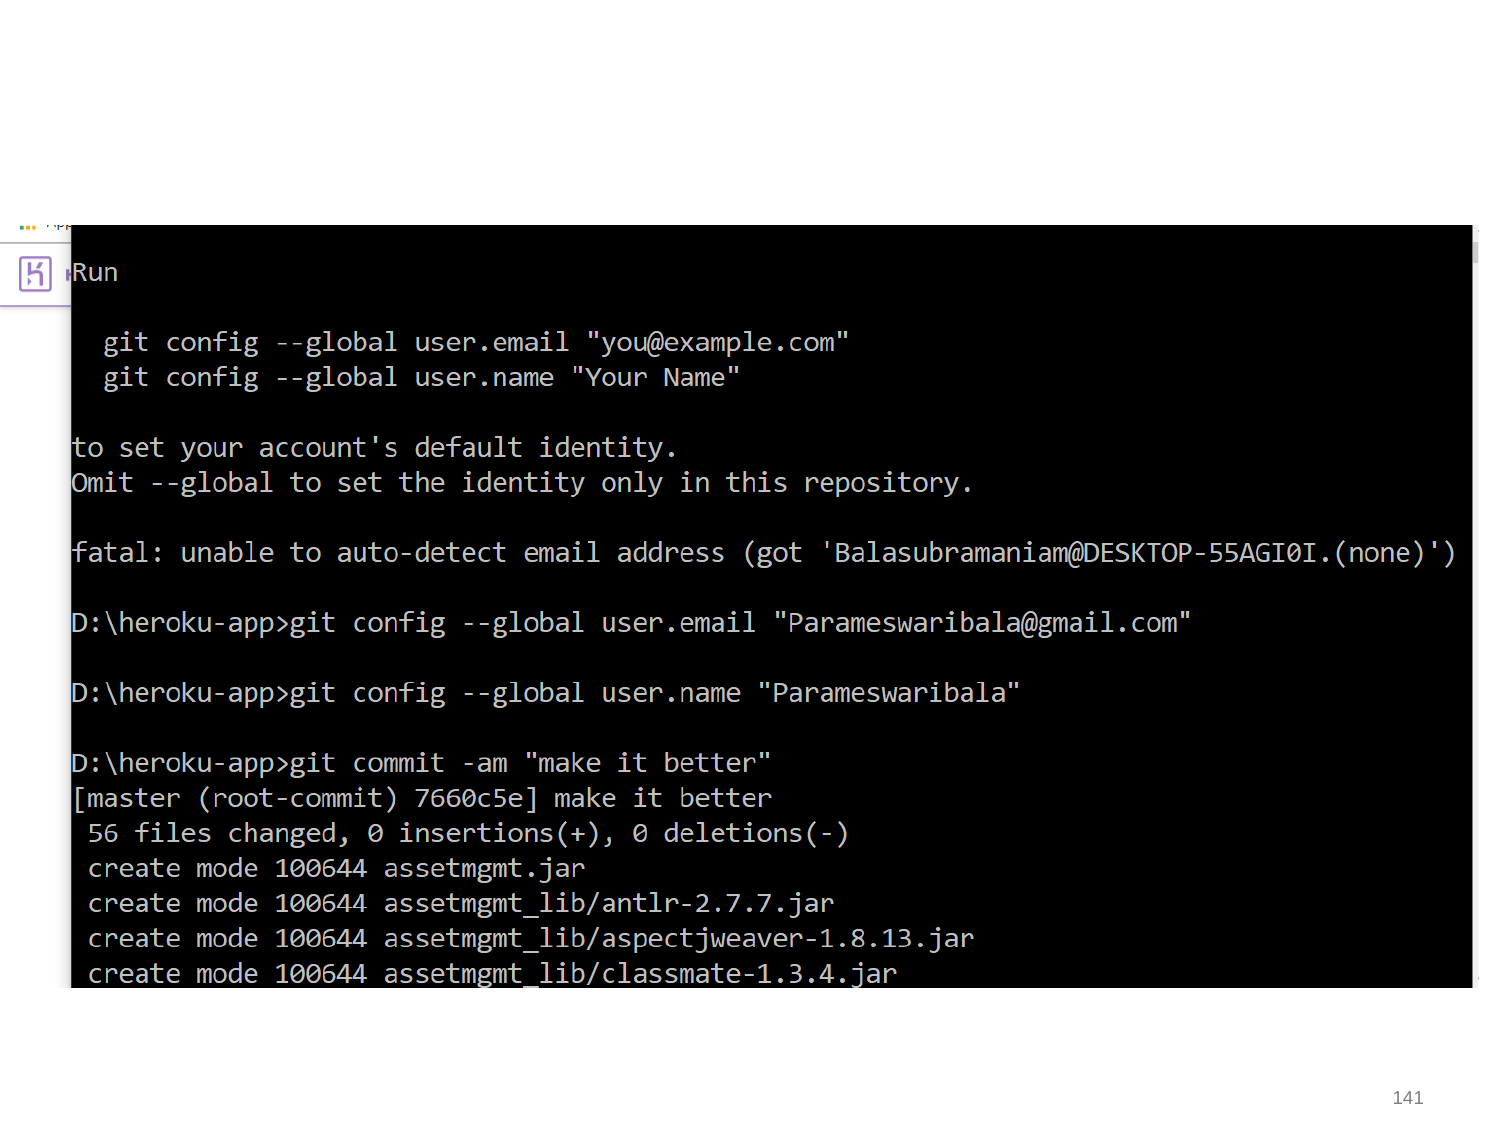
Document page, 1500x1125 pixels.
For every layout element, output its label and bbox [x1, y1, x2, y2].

picture [0, 224, 1479, 988]
